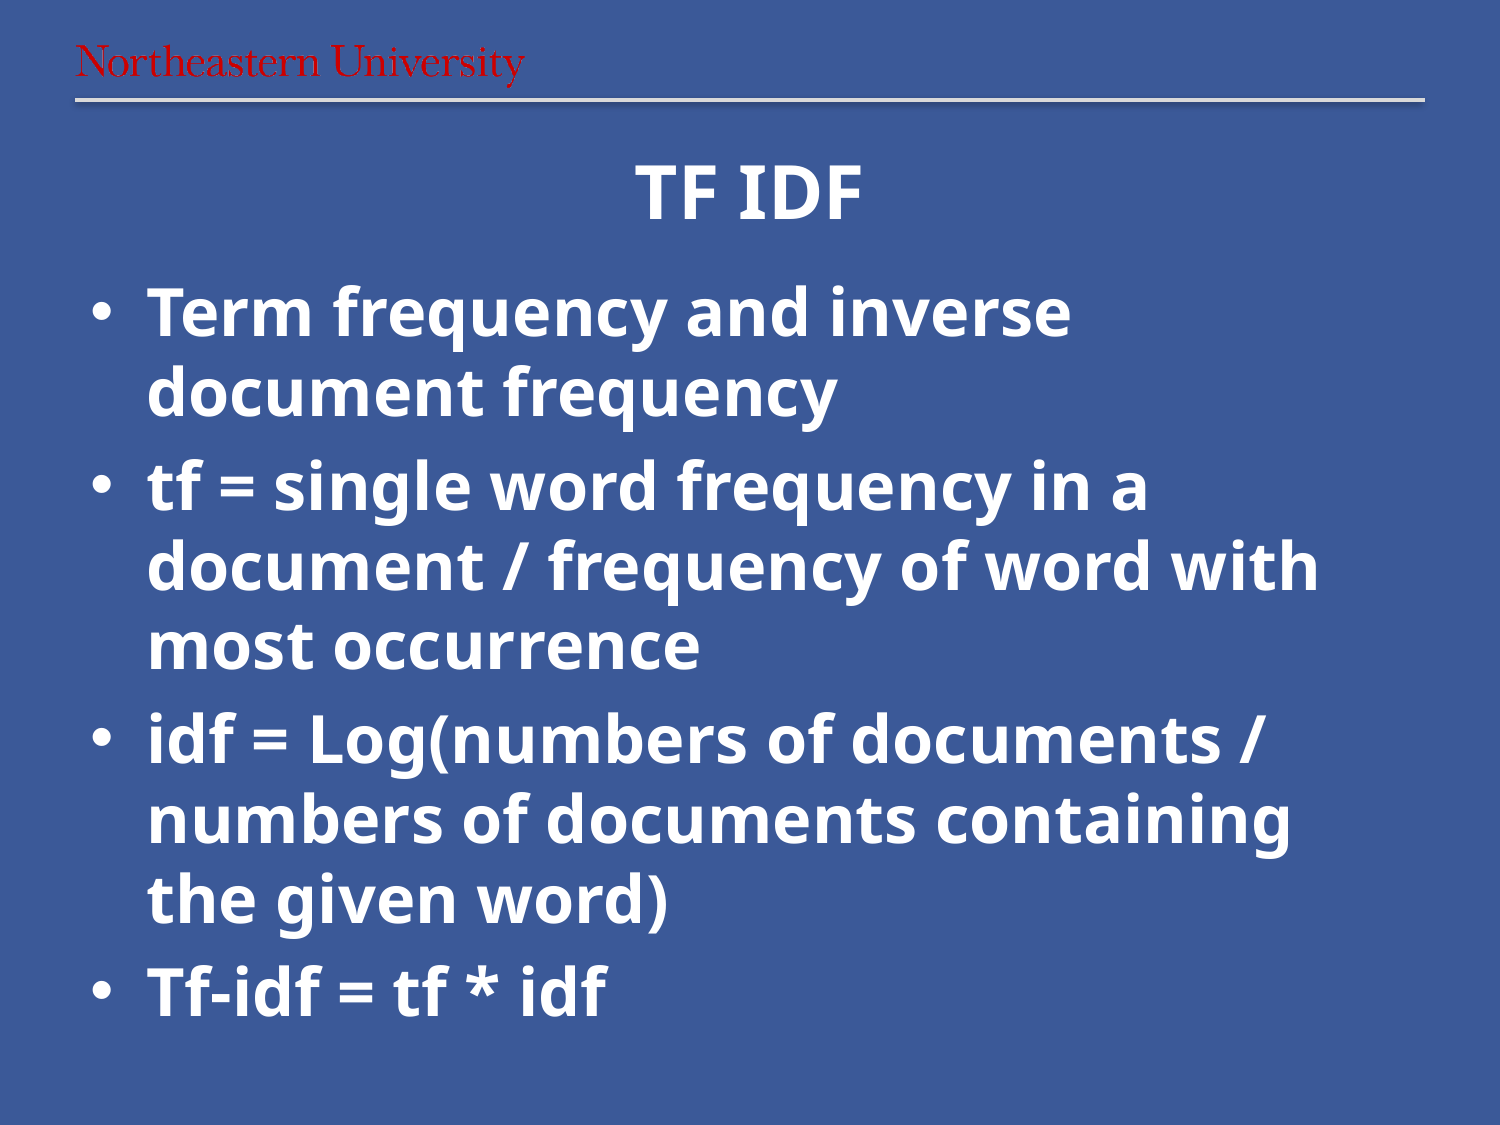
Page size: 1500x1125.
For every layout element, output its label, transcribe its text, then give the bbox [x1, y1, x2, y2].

list Term frequency and inverse document frequency tf = single word frequency in a document / frequency of word with most occurrence idf = Log(numbers of documents / numbers of documents containing the given word) Tf-idf = tf * idf [75, 263, 1425, 1005]
picture [75, 44, 525, 88]
title TF IDF [75, 137, 1425, 263]
